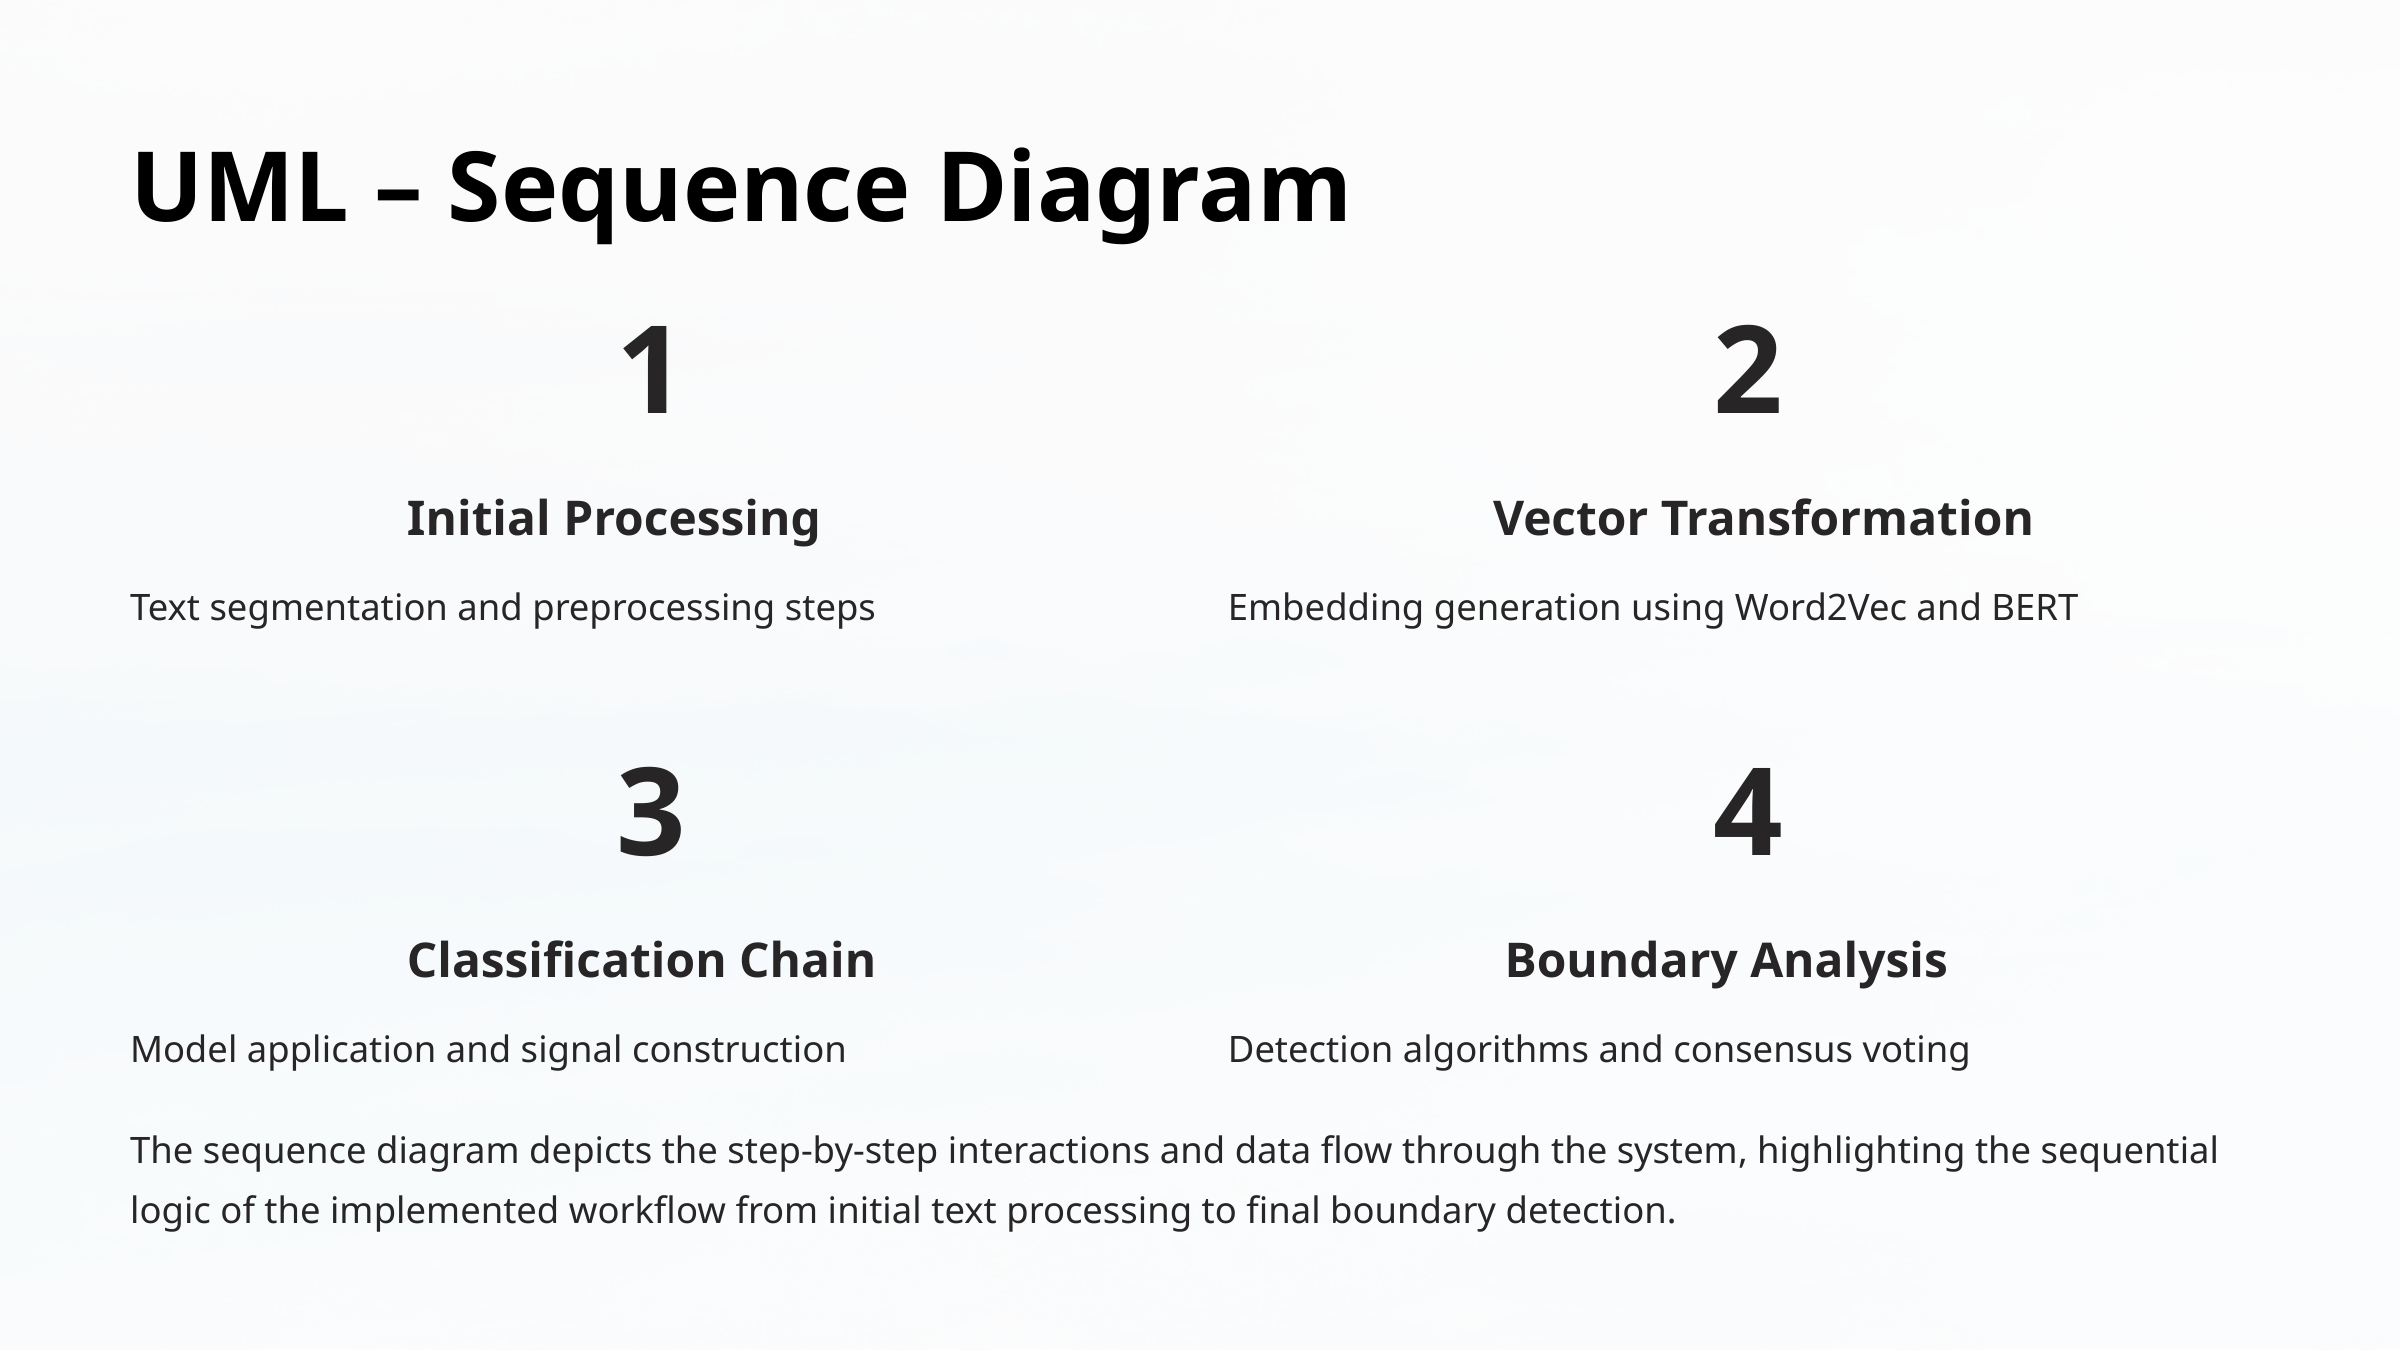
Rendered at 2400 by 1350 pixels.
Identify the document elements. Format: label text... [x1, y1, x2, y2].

text_box The sequence diagram depicts the step-by-step interactions and data flow through the system, highlighting the sequential logic of the implemented workflow from initial text processing to final boundary detection. [130, 1111, 2270, 1231]
text_box Embedding generation using Word2Vec and BERT [1227, 568, 2270, 628]
text_box Text segmentation and preprocessing steps [130, 568, 1172, 628]
text_box Vector Transformation [1493, 484, 2005, 546]
text_box Boundary Analysis [1504, 927, 1993, 989]
text_box 2 [1227, 315, 2270, 439]
text_box Classification Chain [406, 927, 896, 989]
text_box 4 [1227, 757, 2270, 881]
text_box Model application and signal construction [130, 1010, 1172, 1070]
text_box Initial Processing [406, 484, 896, 546]
text_box 1 [130, 315, 1172, 439]
text_box UML – Sequence Diagram [130, 119, 1292, 242]
text_box Detection algorithms and consensus voting [1227, 1010, 2270, 1070]
text_box 3 [130, 757, 1172, 881]
